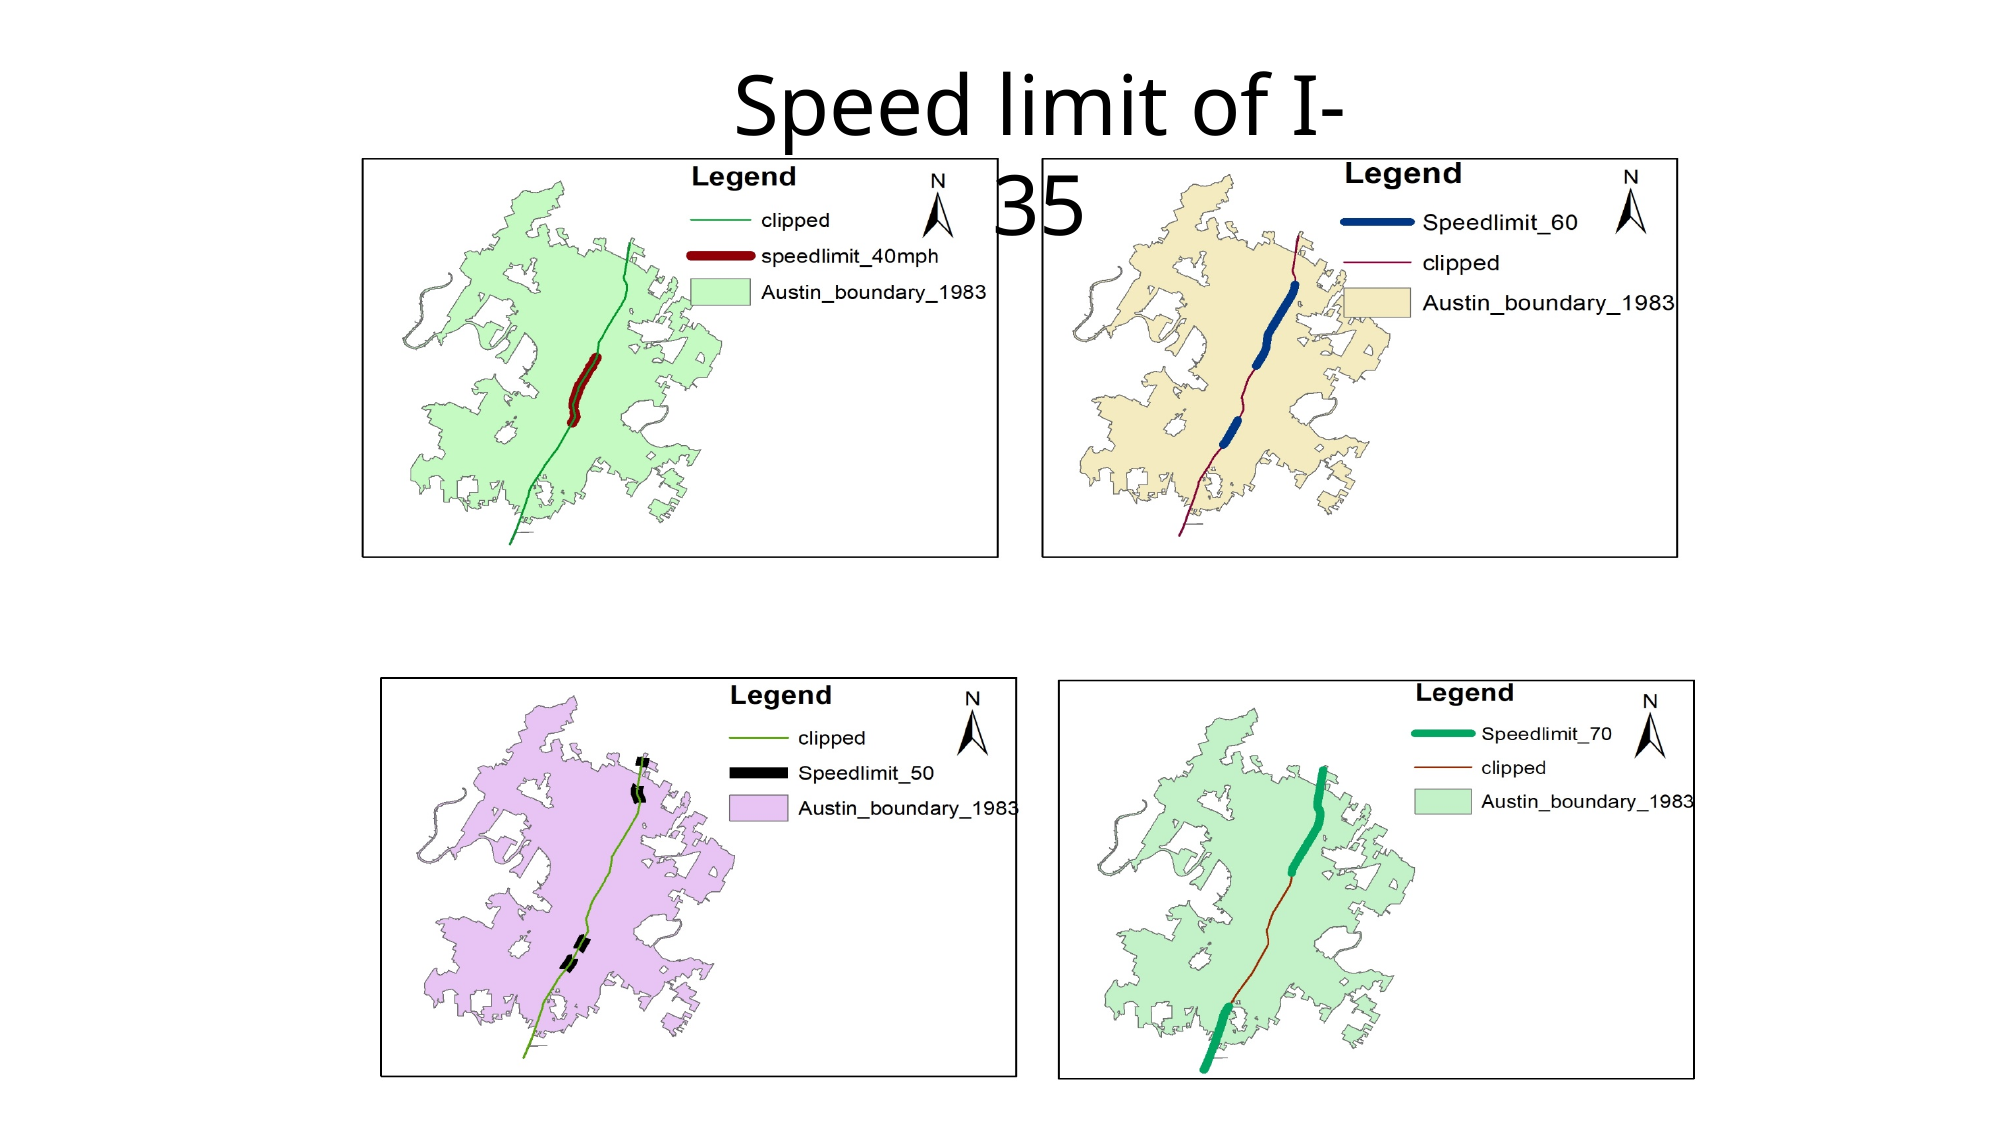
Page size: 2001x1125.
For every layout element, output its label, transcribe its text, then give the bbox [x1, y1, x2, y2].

text_box Speed limit of I-35 [687, 44, 1393, 137]
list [331, 137, 1726, 1096]
